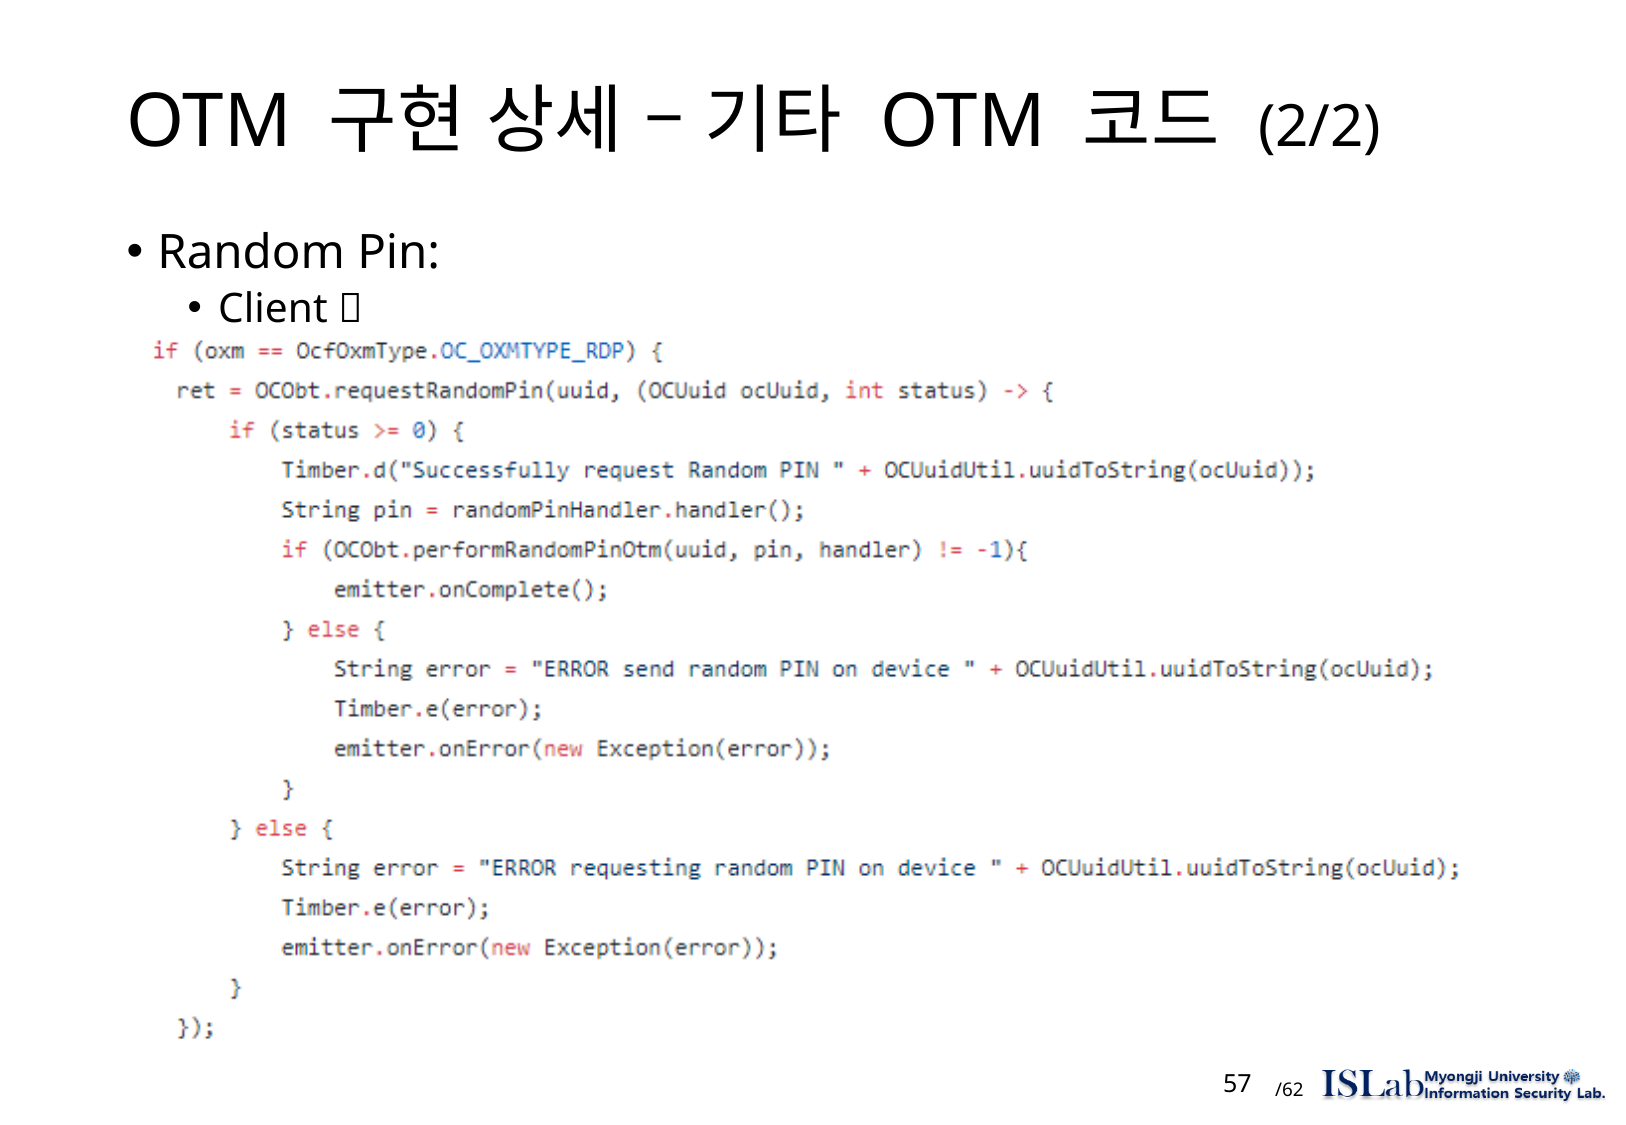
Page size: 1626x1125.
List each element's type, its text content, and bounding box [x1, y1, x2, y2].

title OTM 구현 상세 – 기타 OTM 코드 (2/2) [111, 59, 1514, 185]
slide_number 57 [930, 1054, 1274, 1115]
list Random Pin: Client  [111, 219, 1514, 1014]
picture [148, 329, 1626, 1125]
